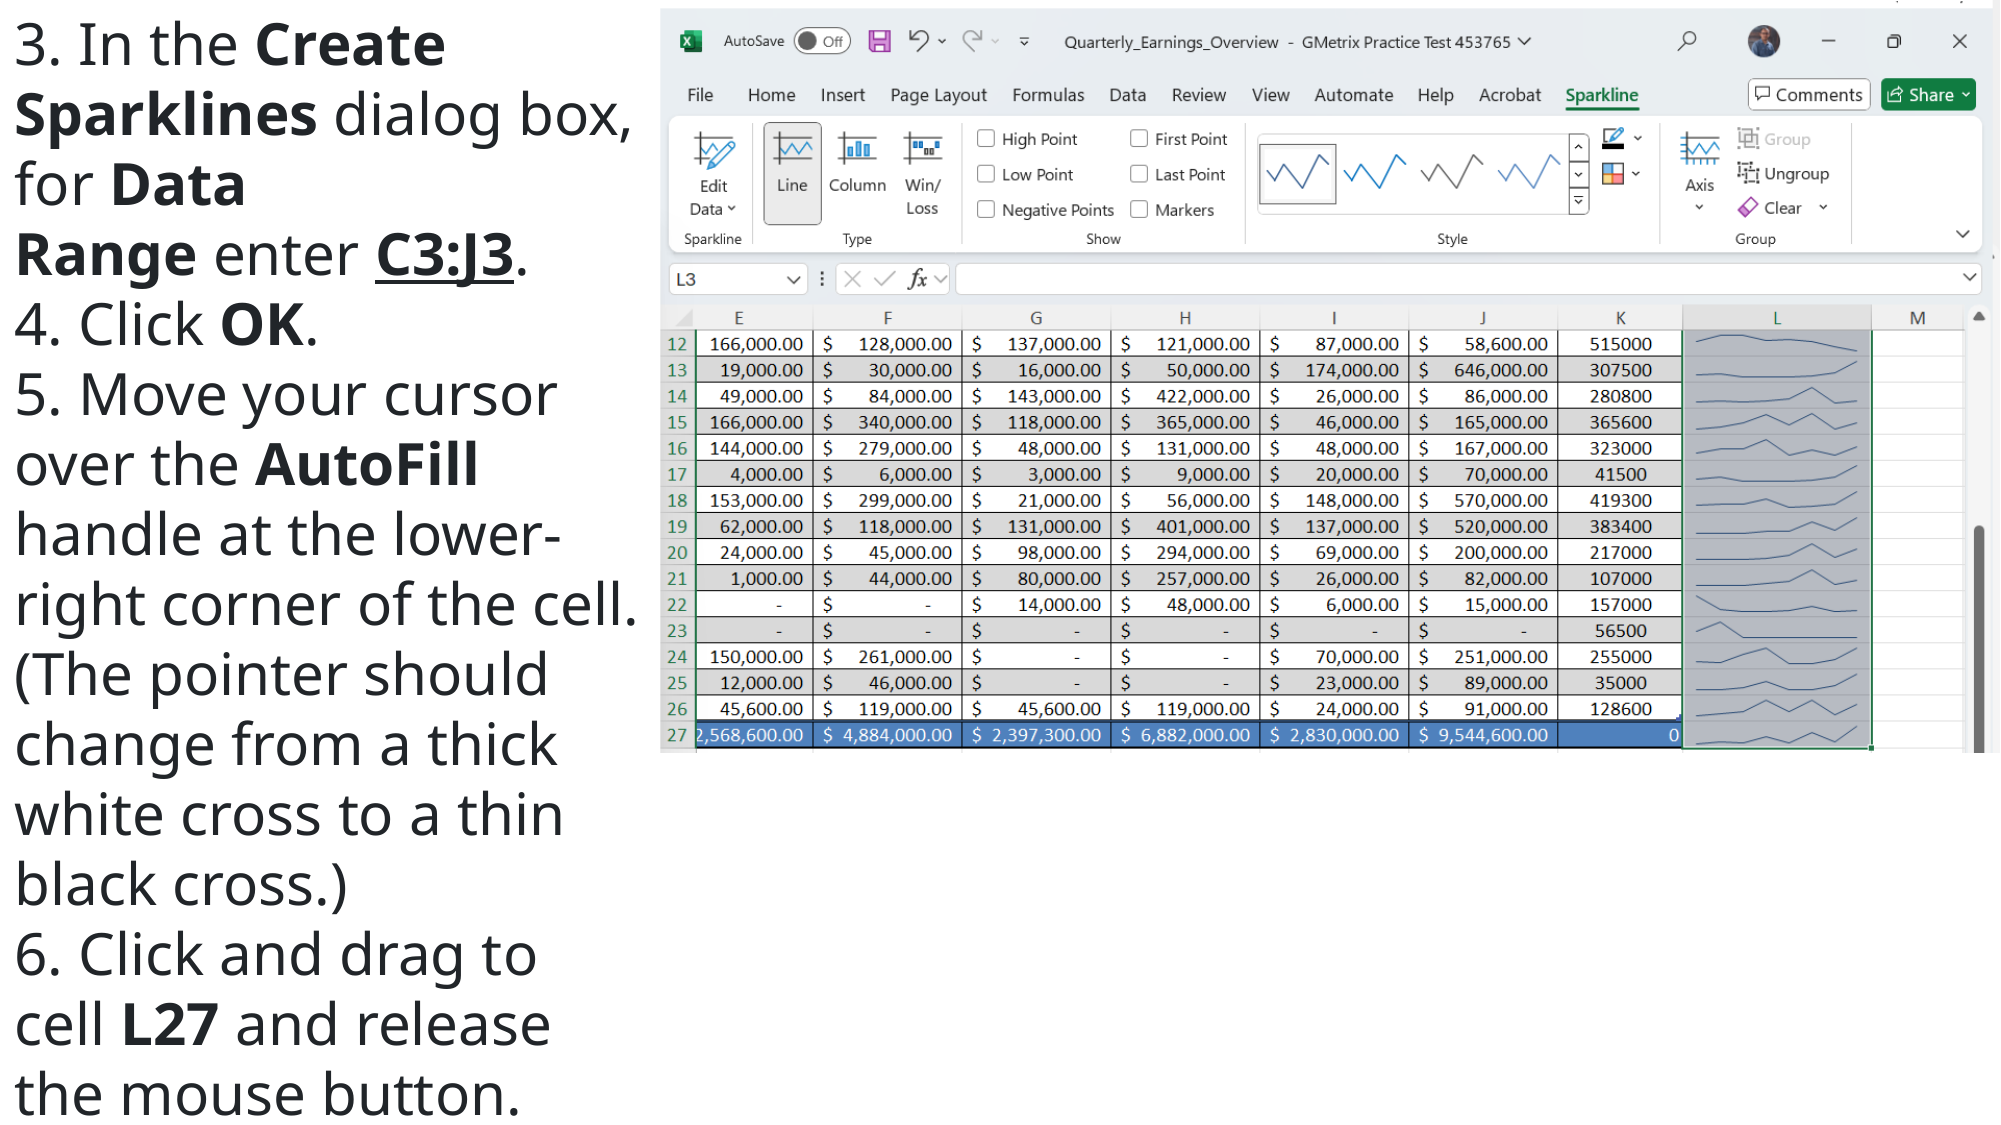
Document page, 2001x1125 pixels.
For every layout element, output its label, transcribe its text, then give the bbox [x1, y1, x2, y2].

picture [659, 0, 2000, 753]
text_box 3. In the Create Sparklines dialog box, for Data Range enter C3:J3. 4. Click OK. 5. Move your cursor over the AutoFill handle at the lower-right corner of the cell. (The pointer should change from a thick white cross to a thin black cross.) 6. Click and drag to cell L27 and release the mouse button. [0, 0, 661, 1125]
